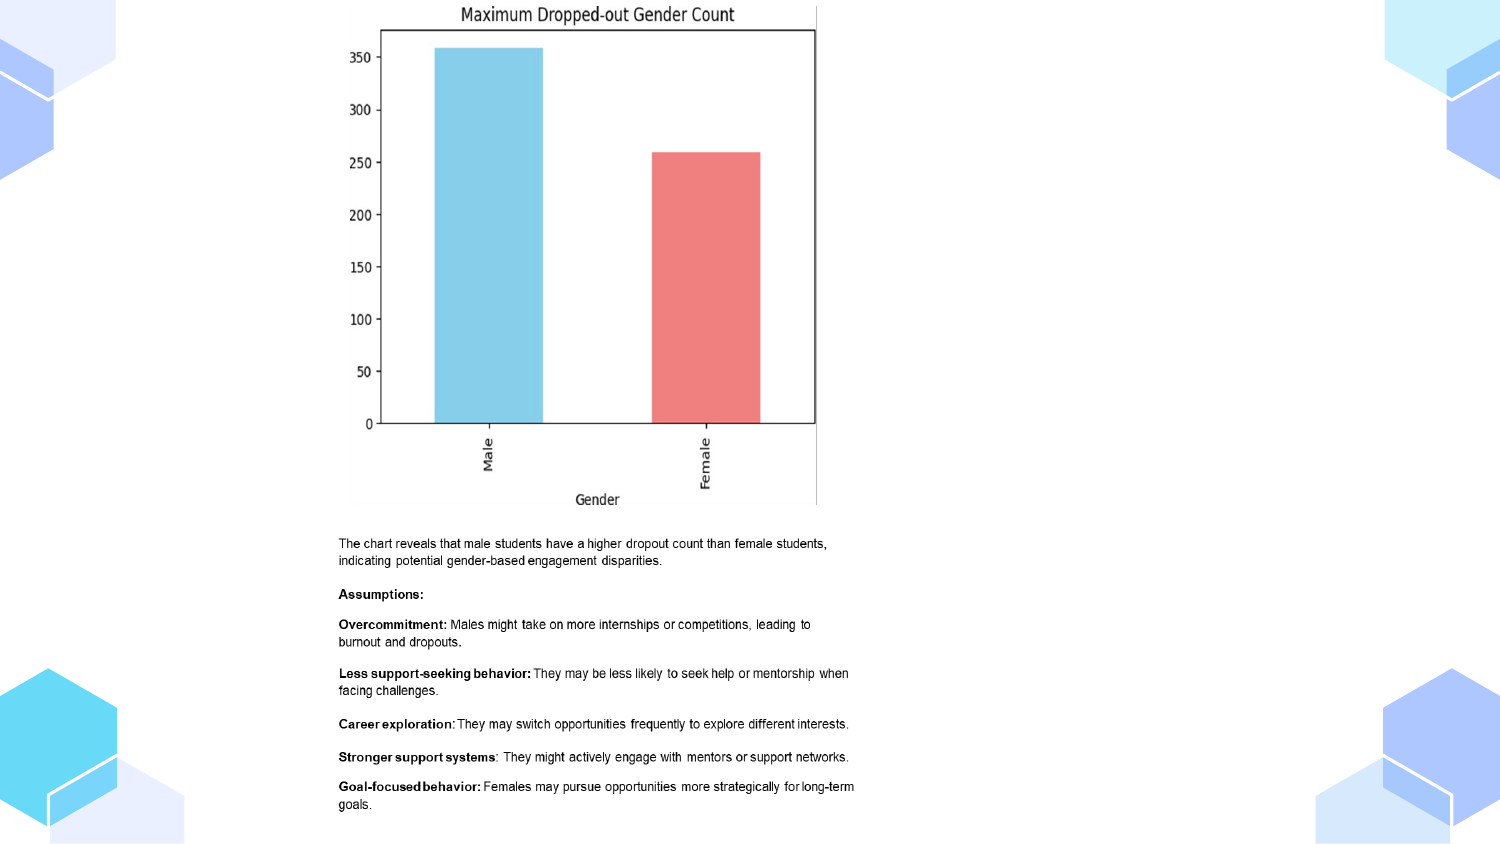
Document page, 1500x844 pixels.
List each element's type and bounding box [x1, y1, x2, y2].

picture [330, 5, 866, 820]
